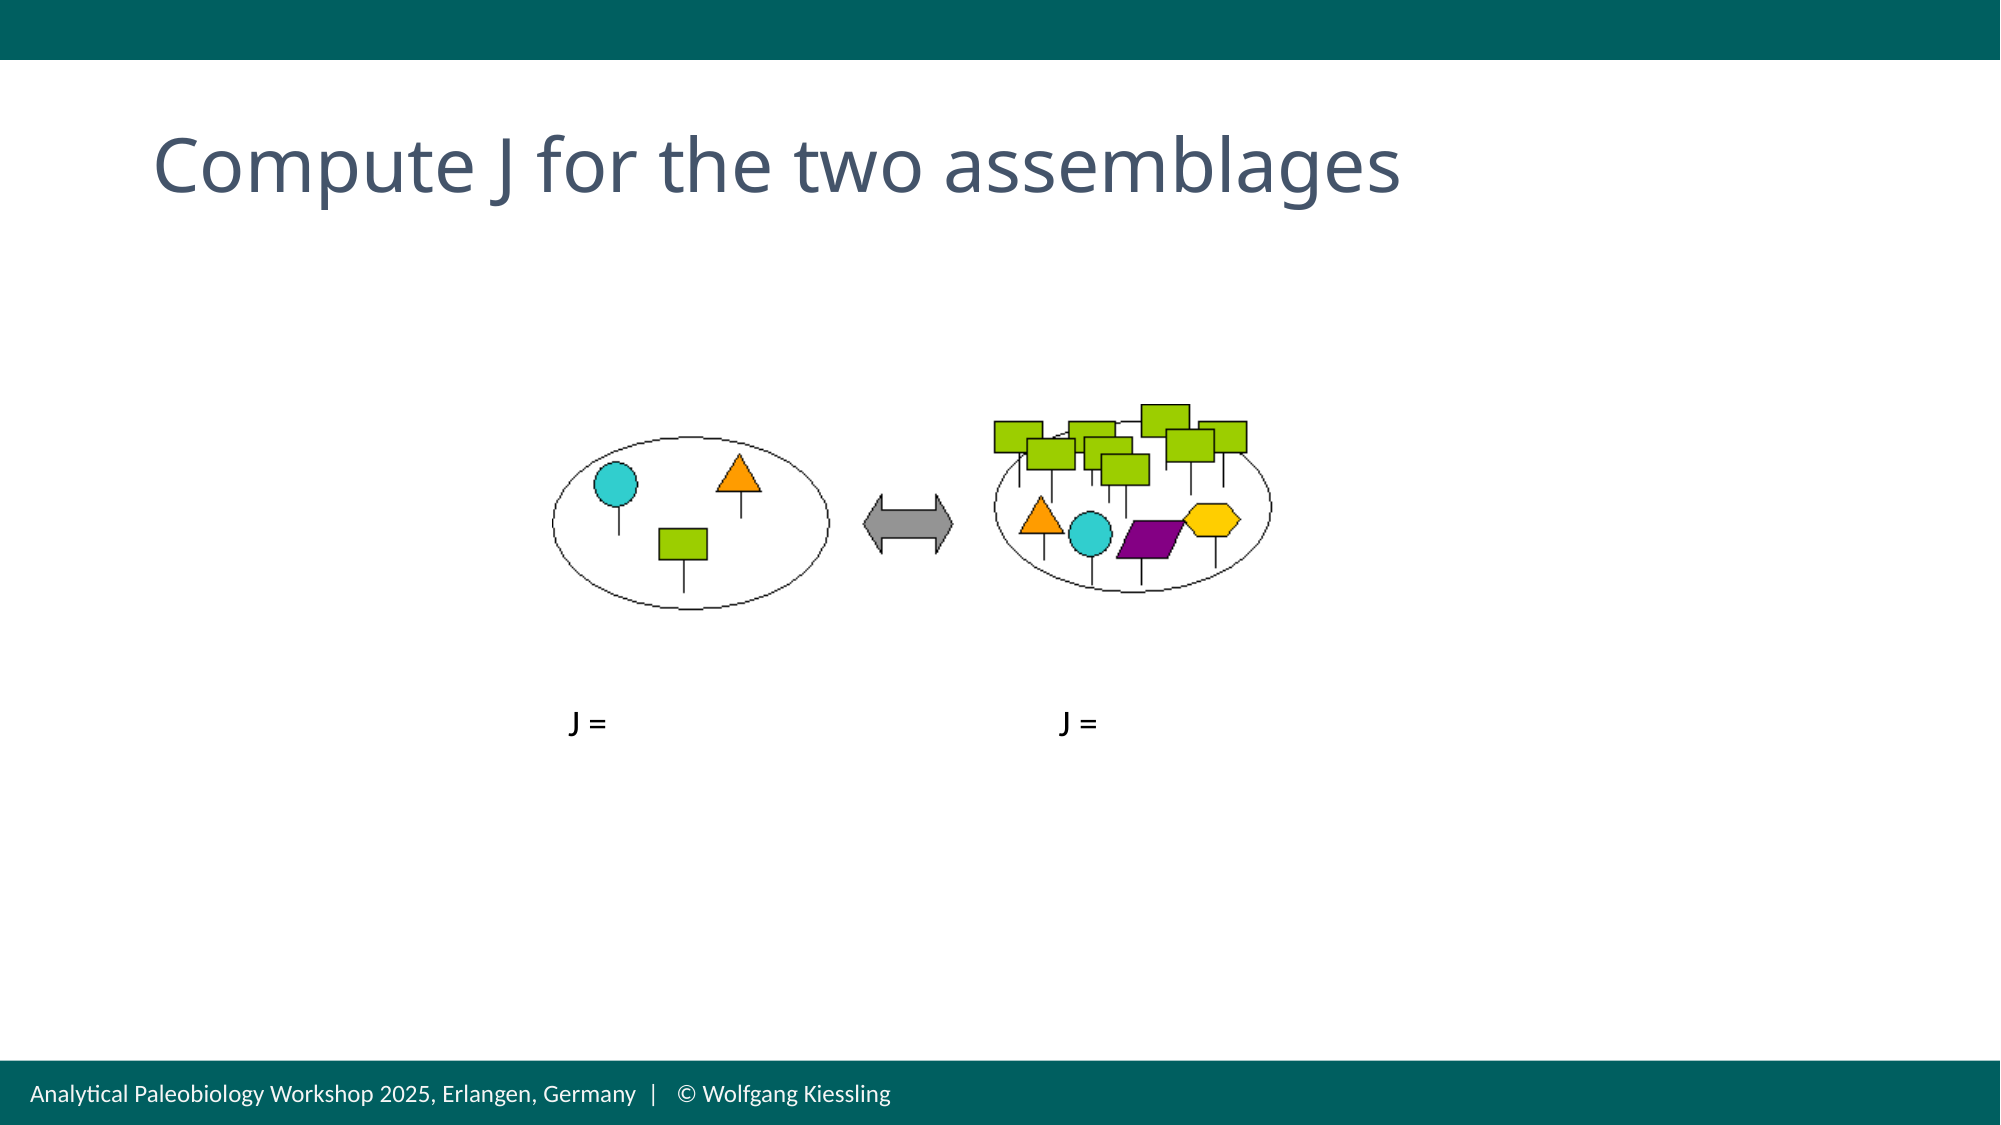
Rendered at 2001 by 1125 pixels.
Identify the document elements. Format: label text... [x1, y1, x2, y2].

title Compute J for the two assemblages [137, 59, 1863, 278]
text_box J = [553, 691, 631, 751]
text_box J = [1043, 691, 1122, 751]
picture [552, 404, 1274, 612]
